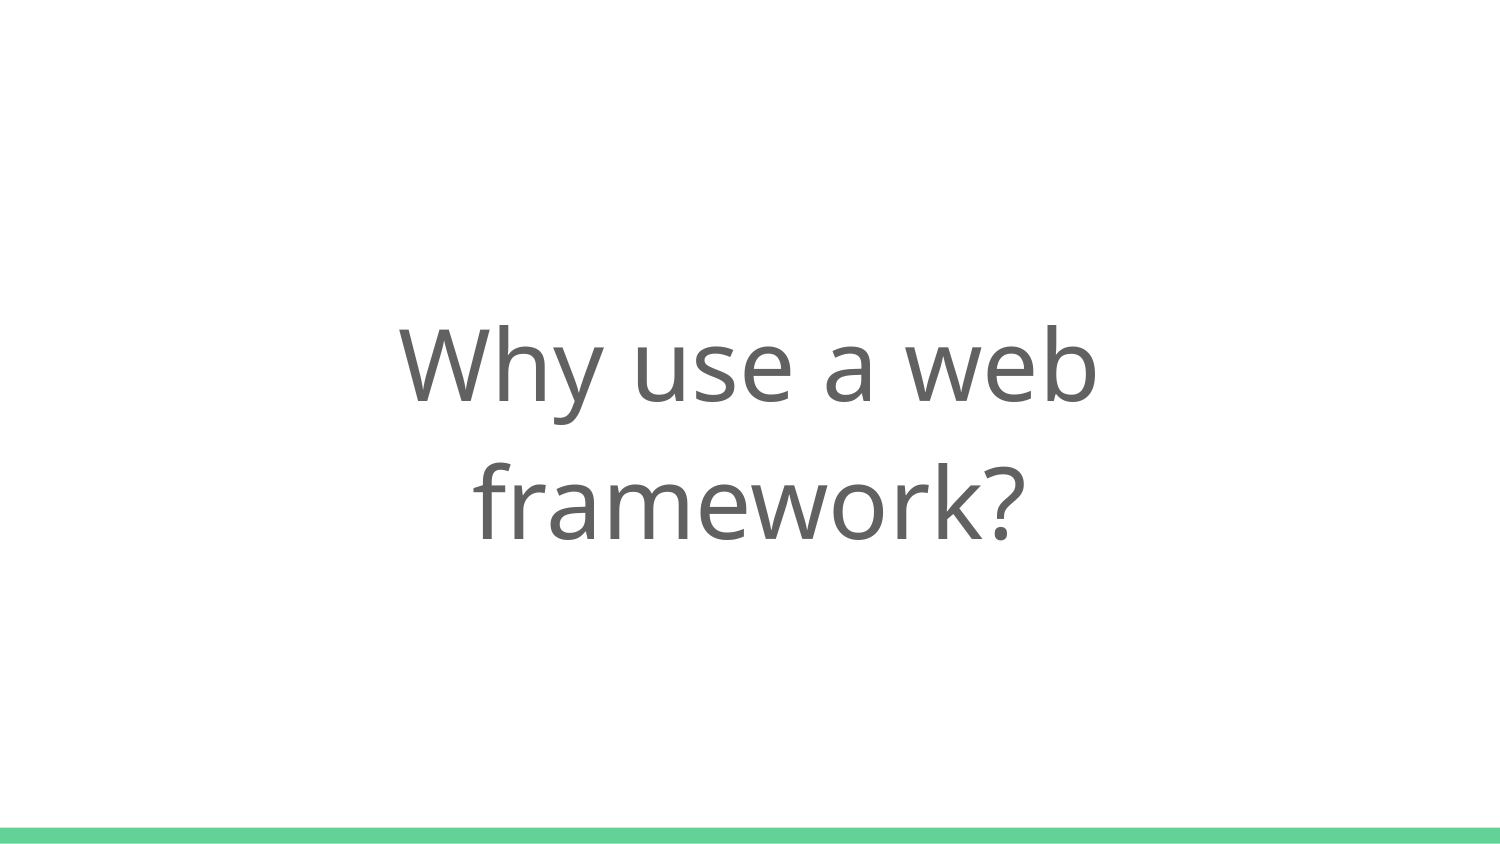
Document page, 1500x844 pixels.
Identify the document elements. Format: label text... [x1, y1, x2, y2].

text_box Why use a web framework? [105, 175, 1395, 668]
